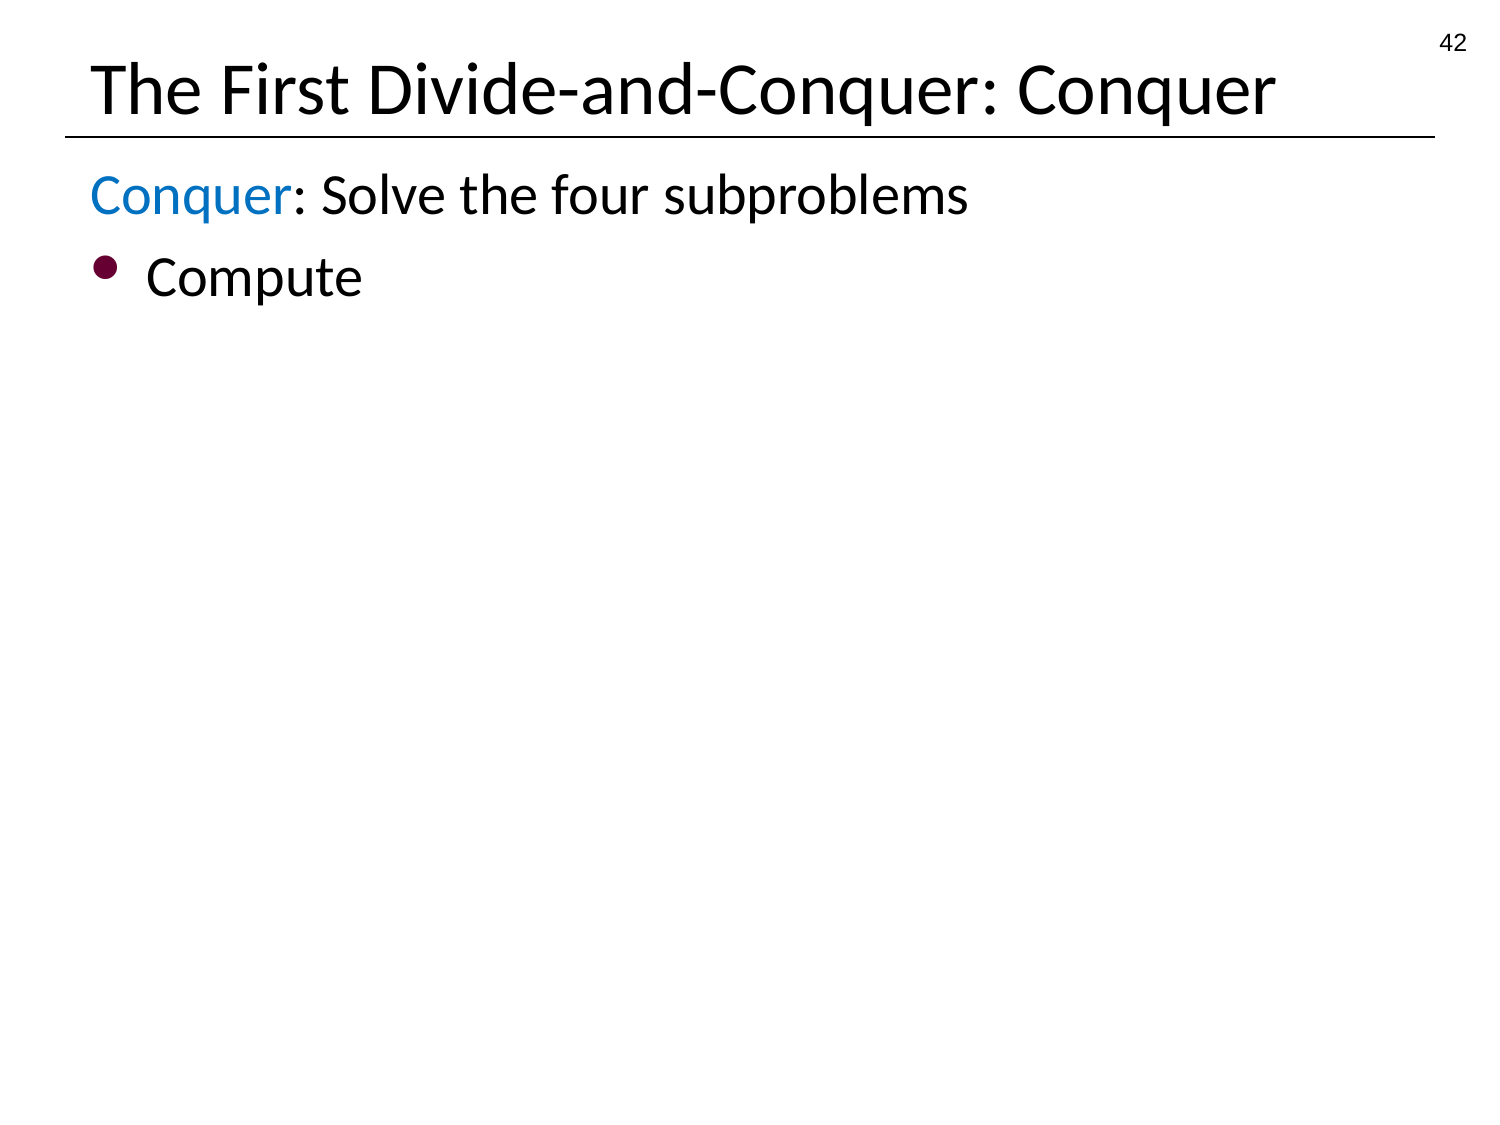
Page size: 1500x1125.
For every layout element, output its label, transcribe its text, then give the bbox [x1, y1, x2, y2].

slide_number 42 [1131, 18, 1483, 62]
title The First Divide-and-Conquer: Conquer [75, 20, 1425, 138]
